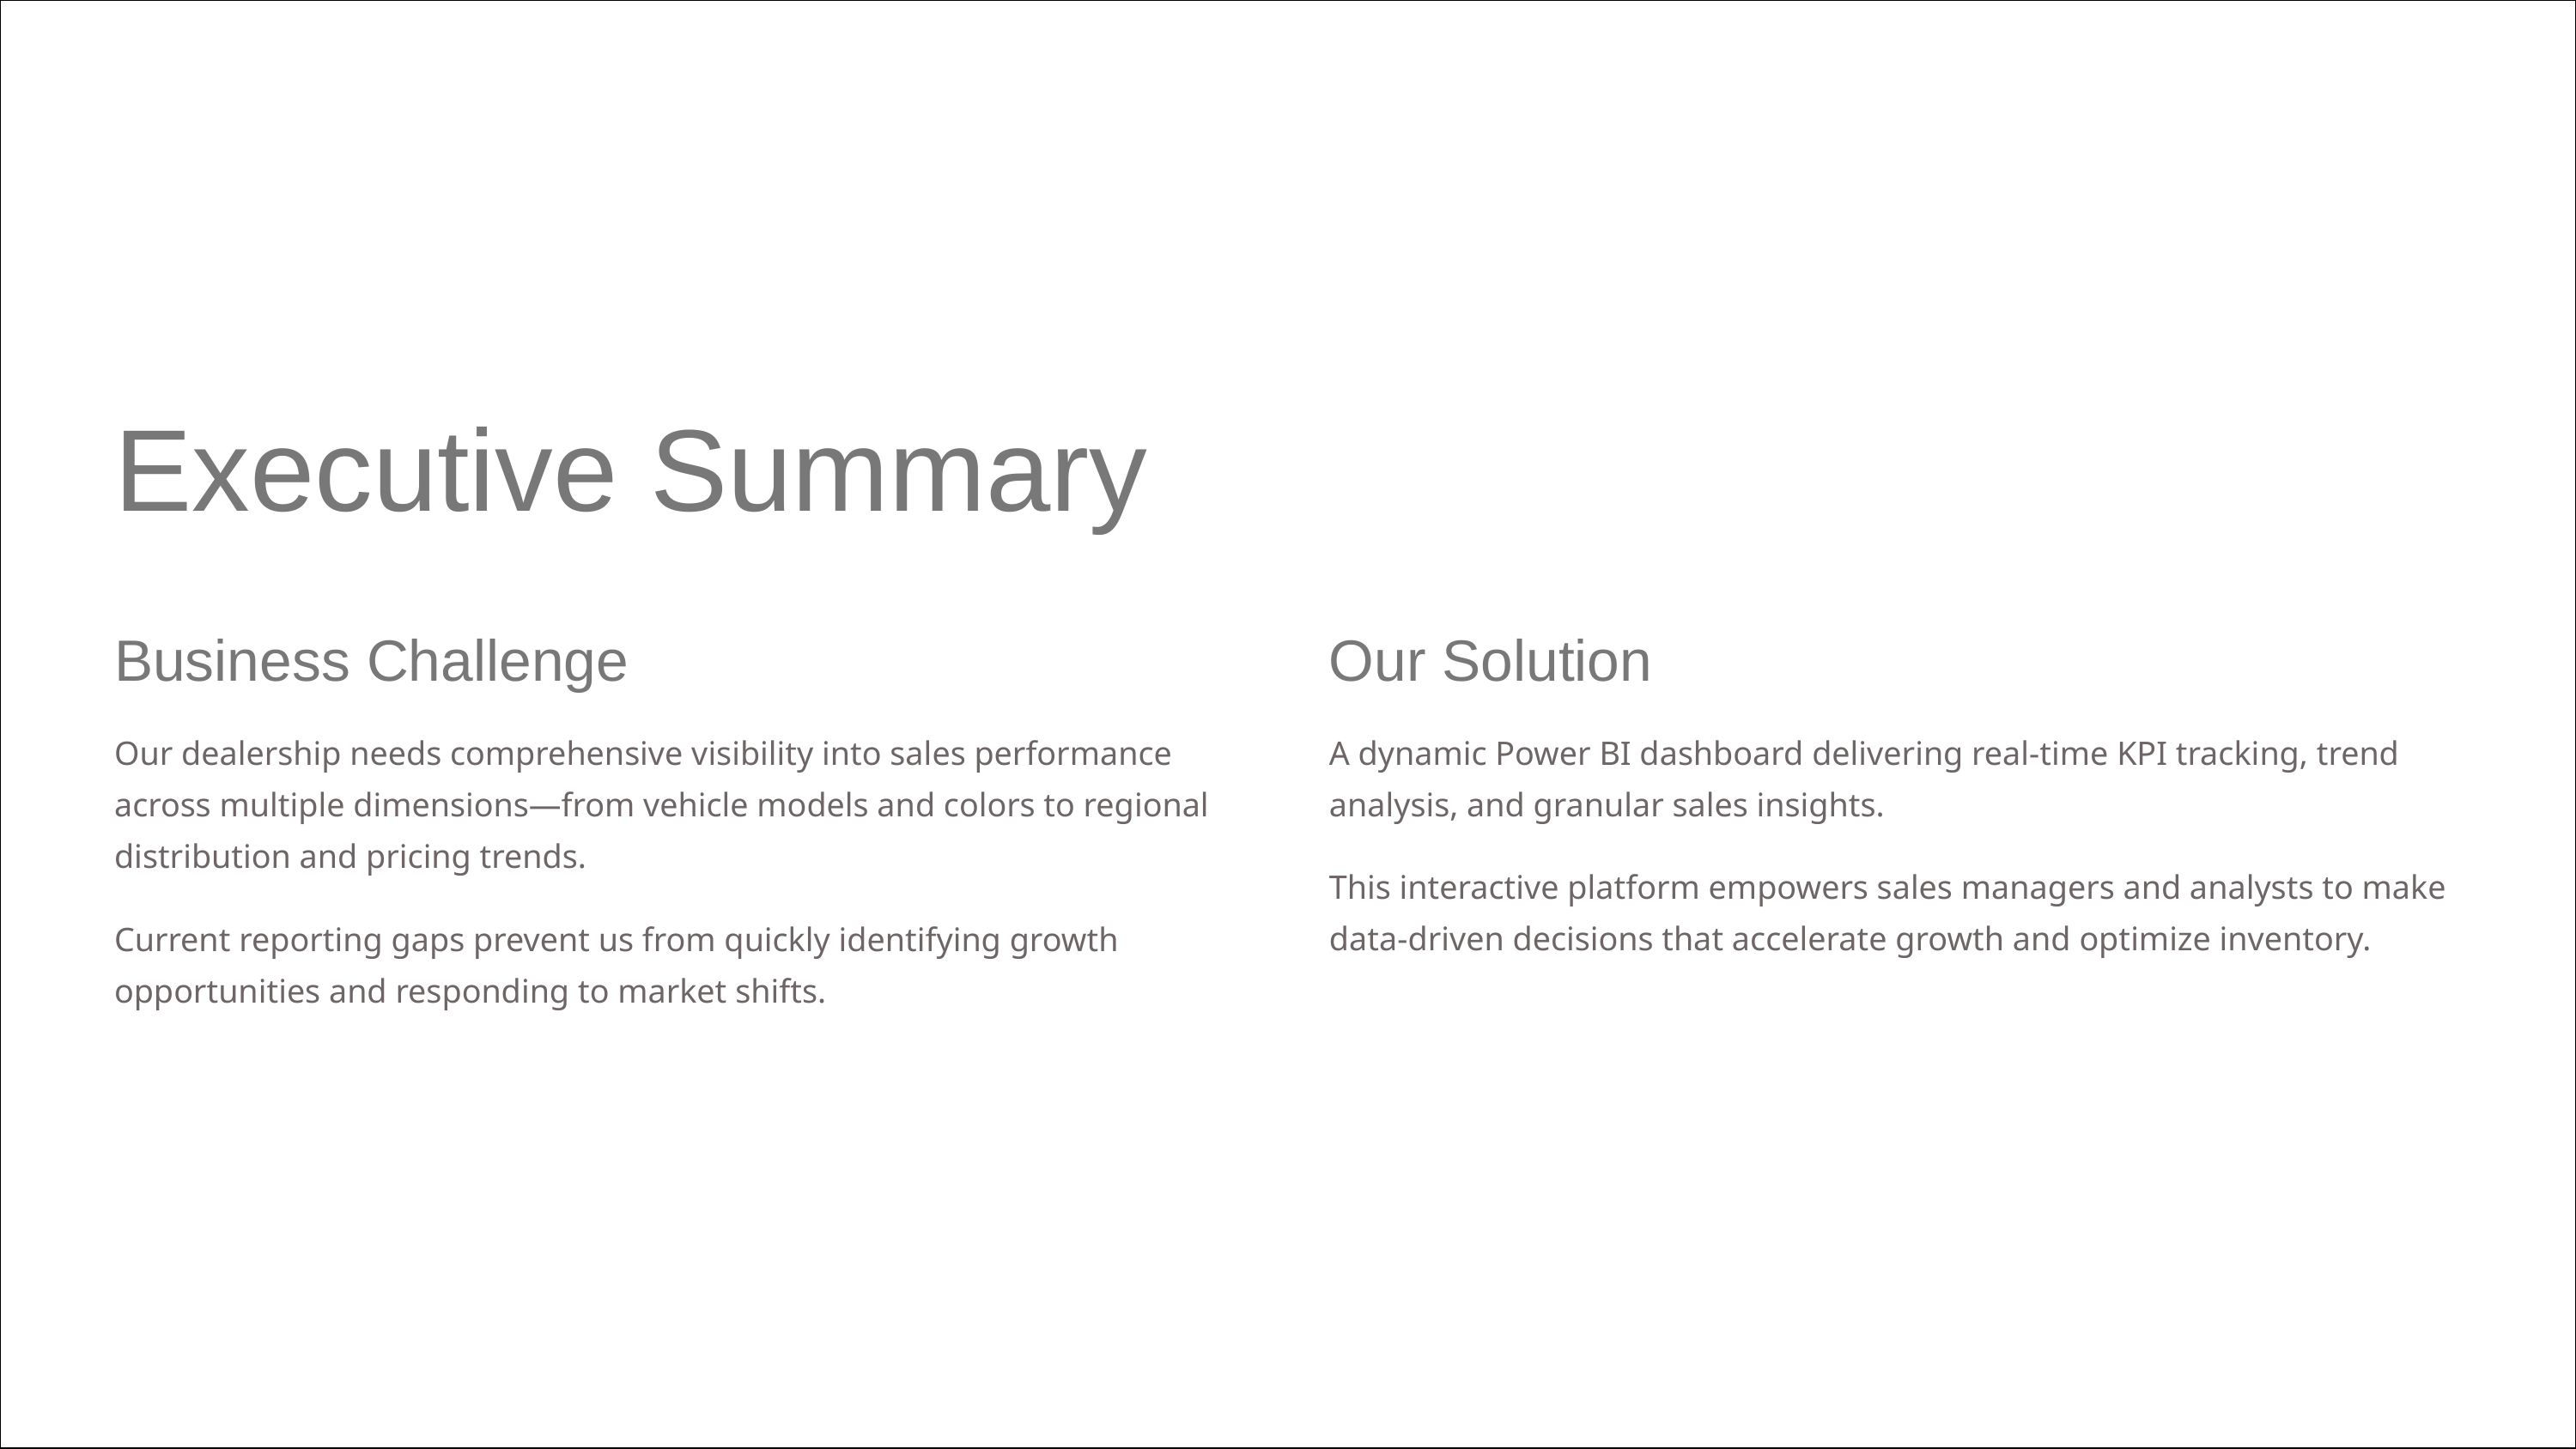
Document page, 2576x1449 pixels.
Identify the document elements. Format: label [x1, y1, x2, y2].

text_box [0, 0, 2576, 1449]
